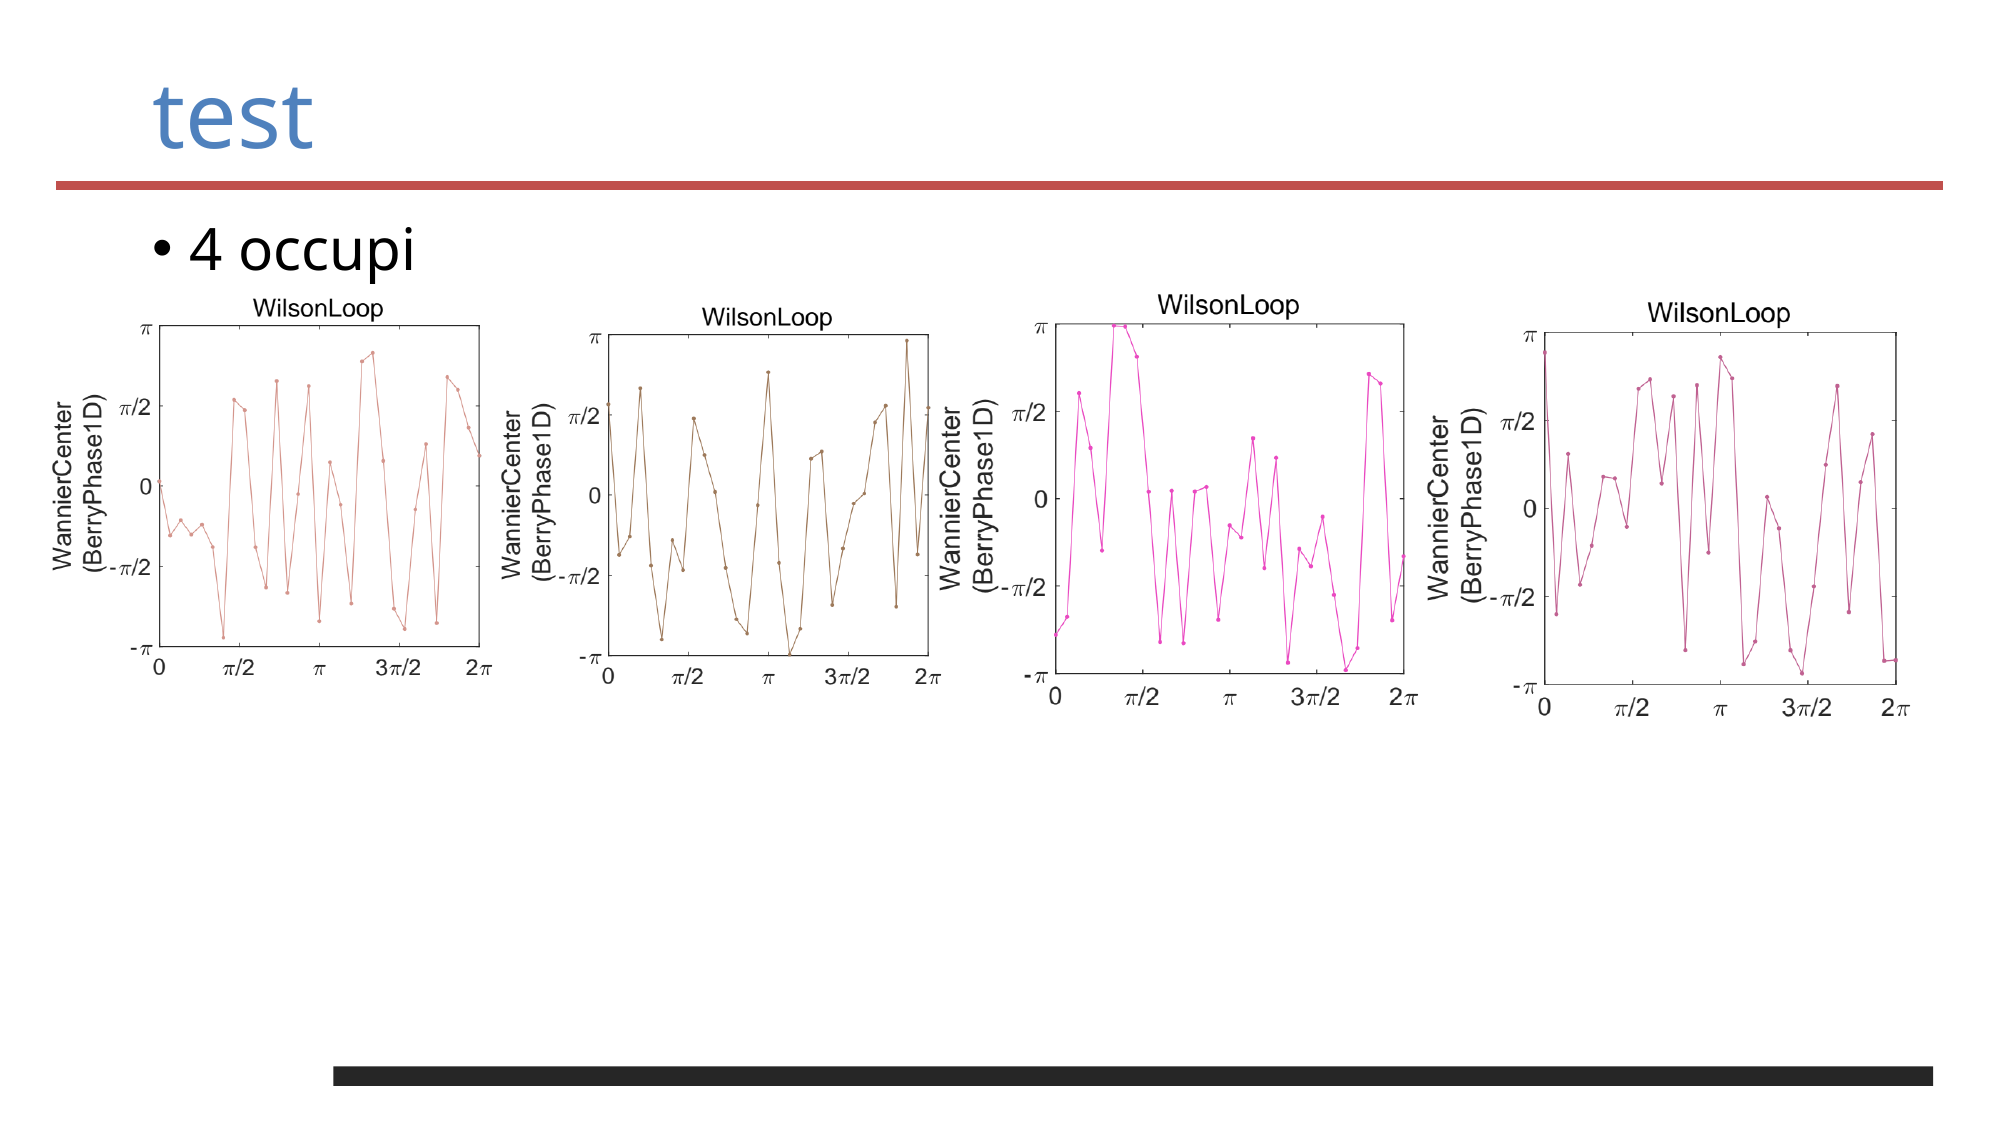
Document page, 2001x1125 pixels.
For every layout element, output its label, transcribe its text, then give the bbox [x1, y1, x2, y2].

picture [43, 284, 2000, 730]
title test [137, 59, 1863, 177]
list 4 occupi [137, 212, 457, 289]
